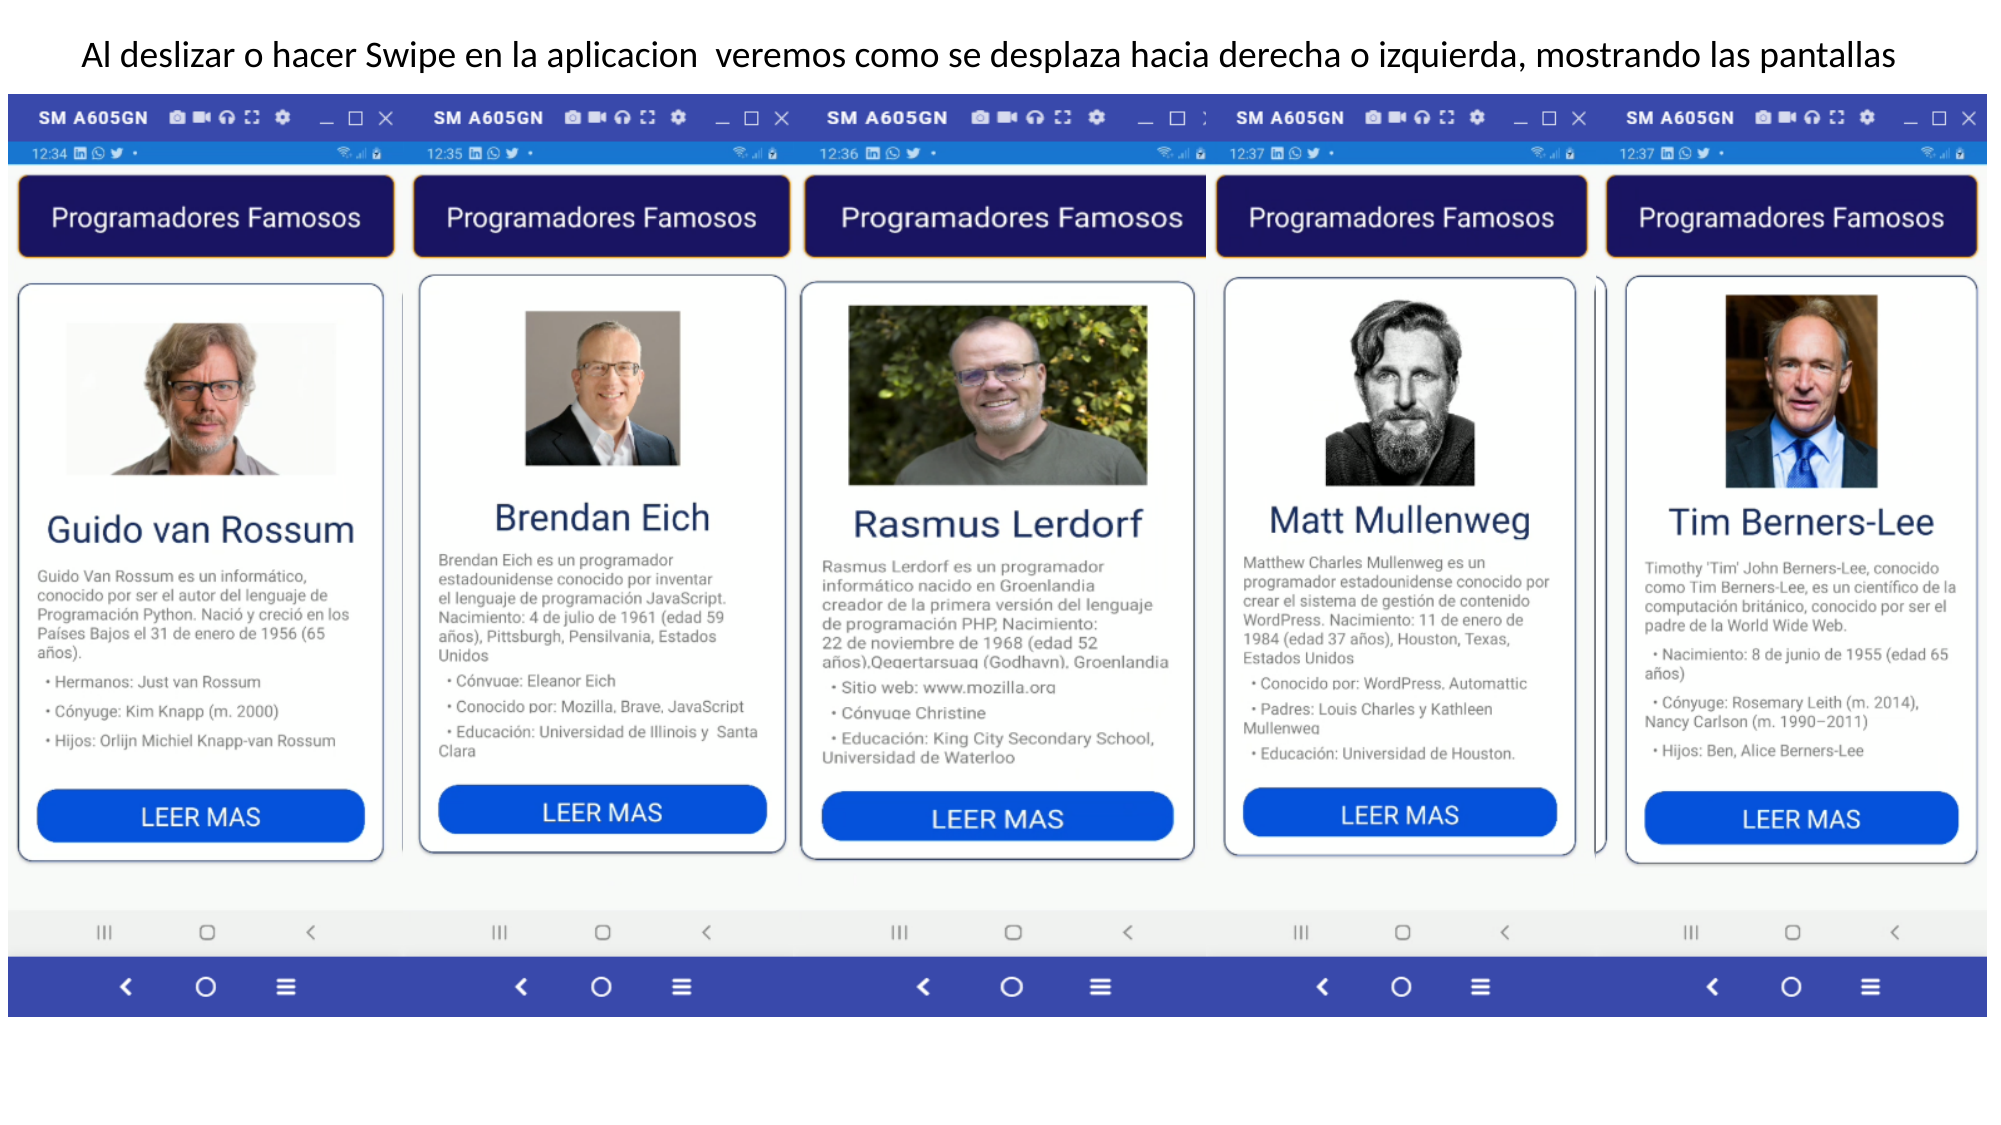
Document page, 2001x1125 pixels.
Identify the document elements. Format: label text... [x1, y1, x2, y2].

text_box Al deslizar o hacer Swipe en la aplicacion veremos como se desplaza hacia derecha o izquierda, mostrando las pantallas [66, 23, 1958, 83]
picture [8, 94, 1987, 1017]
